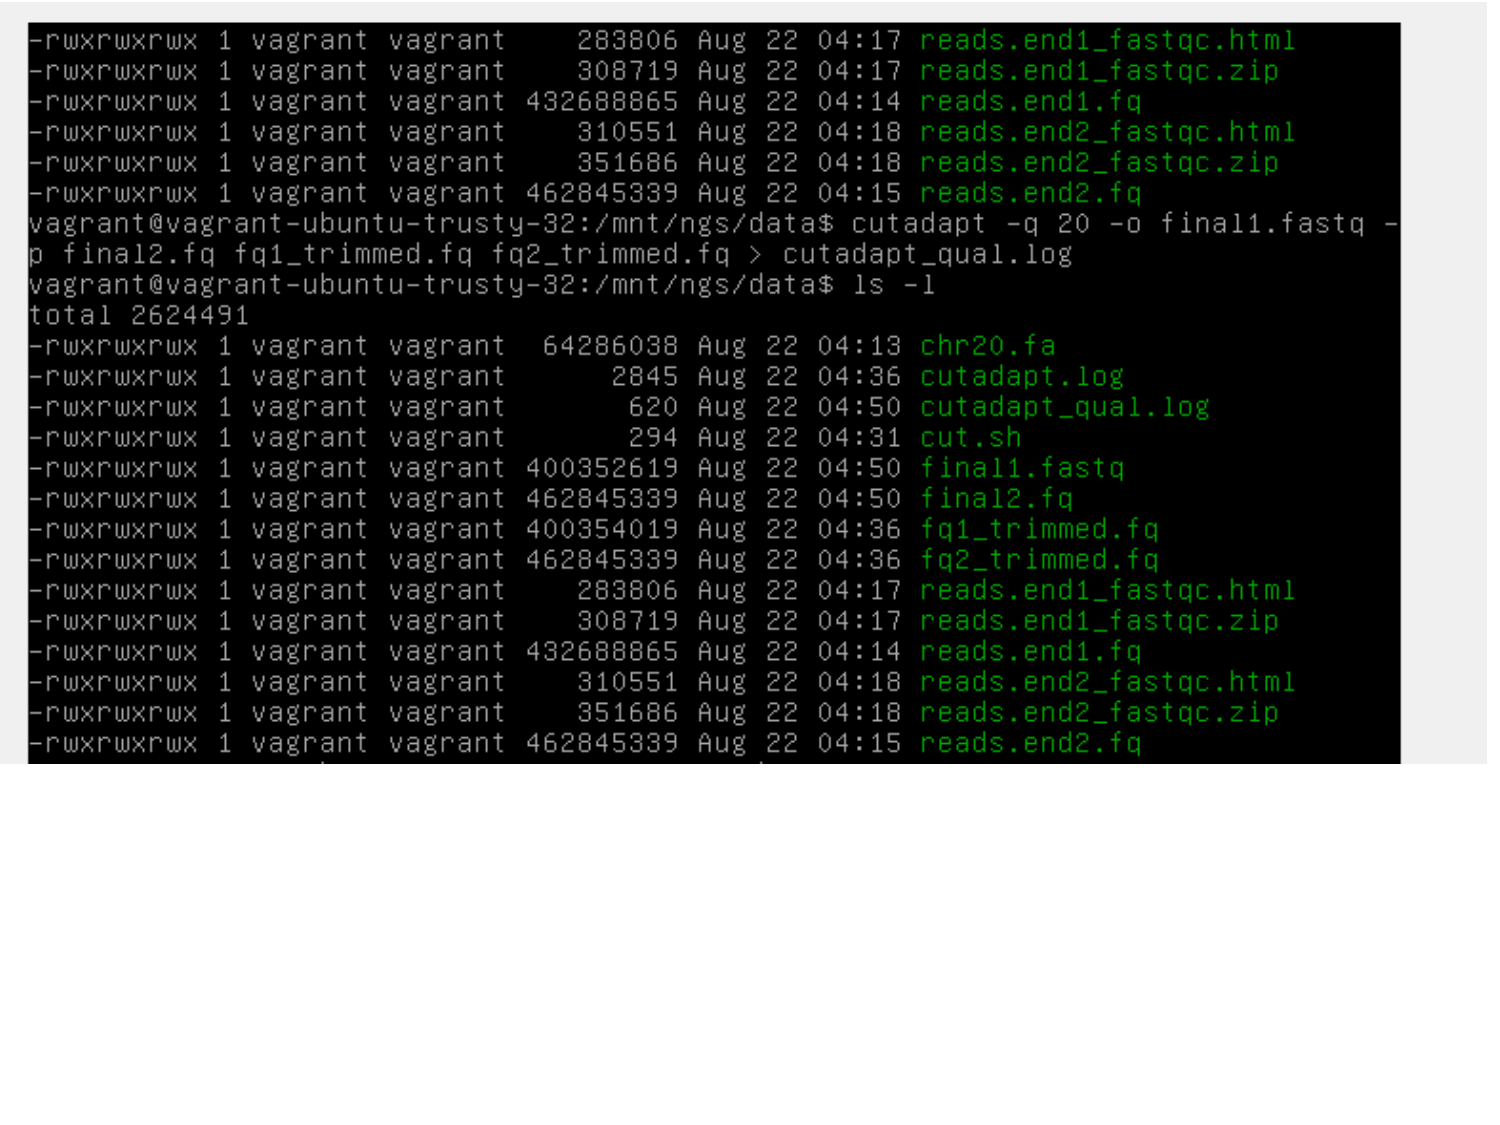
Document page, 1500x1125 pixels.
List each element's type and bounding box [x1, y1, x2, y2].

picture [0, 2, 1488, 764]
